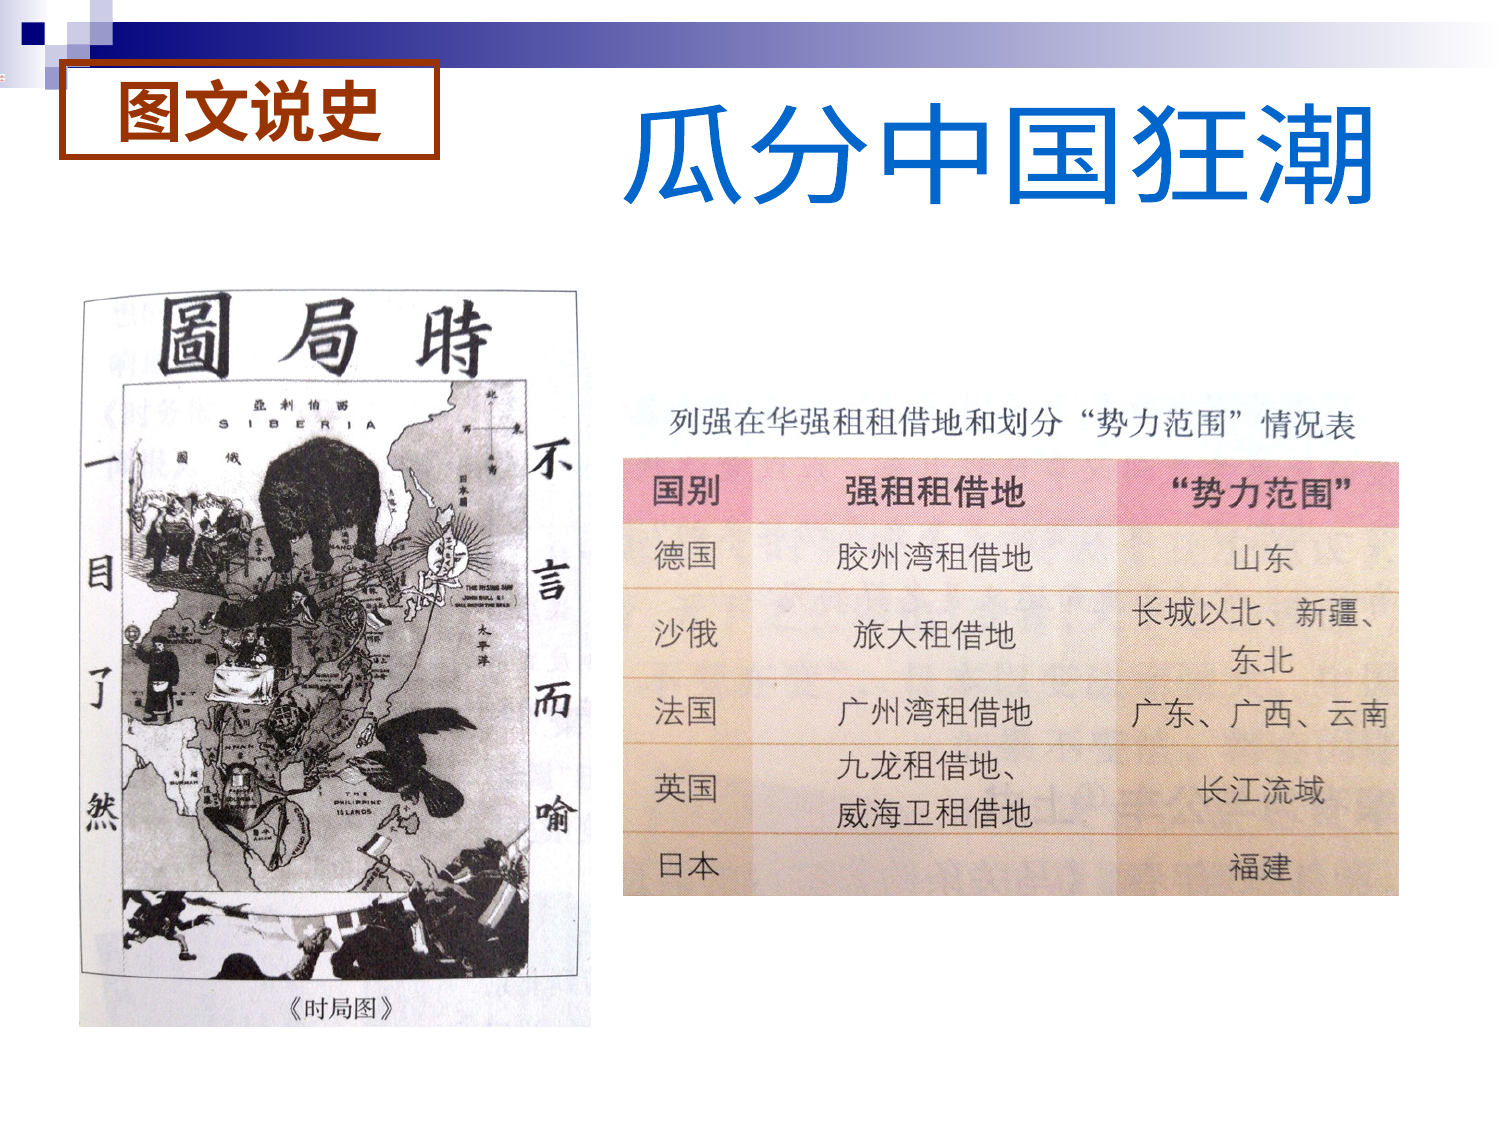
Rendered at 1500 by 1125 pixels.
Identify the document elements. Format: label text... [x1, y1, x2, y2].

picture [79, 287, 591, 1027]
picture [623, 393, 1399, 896]
text_box 图文说史 [62, 62, 438, 158]
picture [0, 74, 5, 82]
